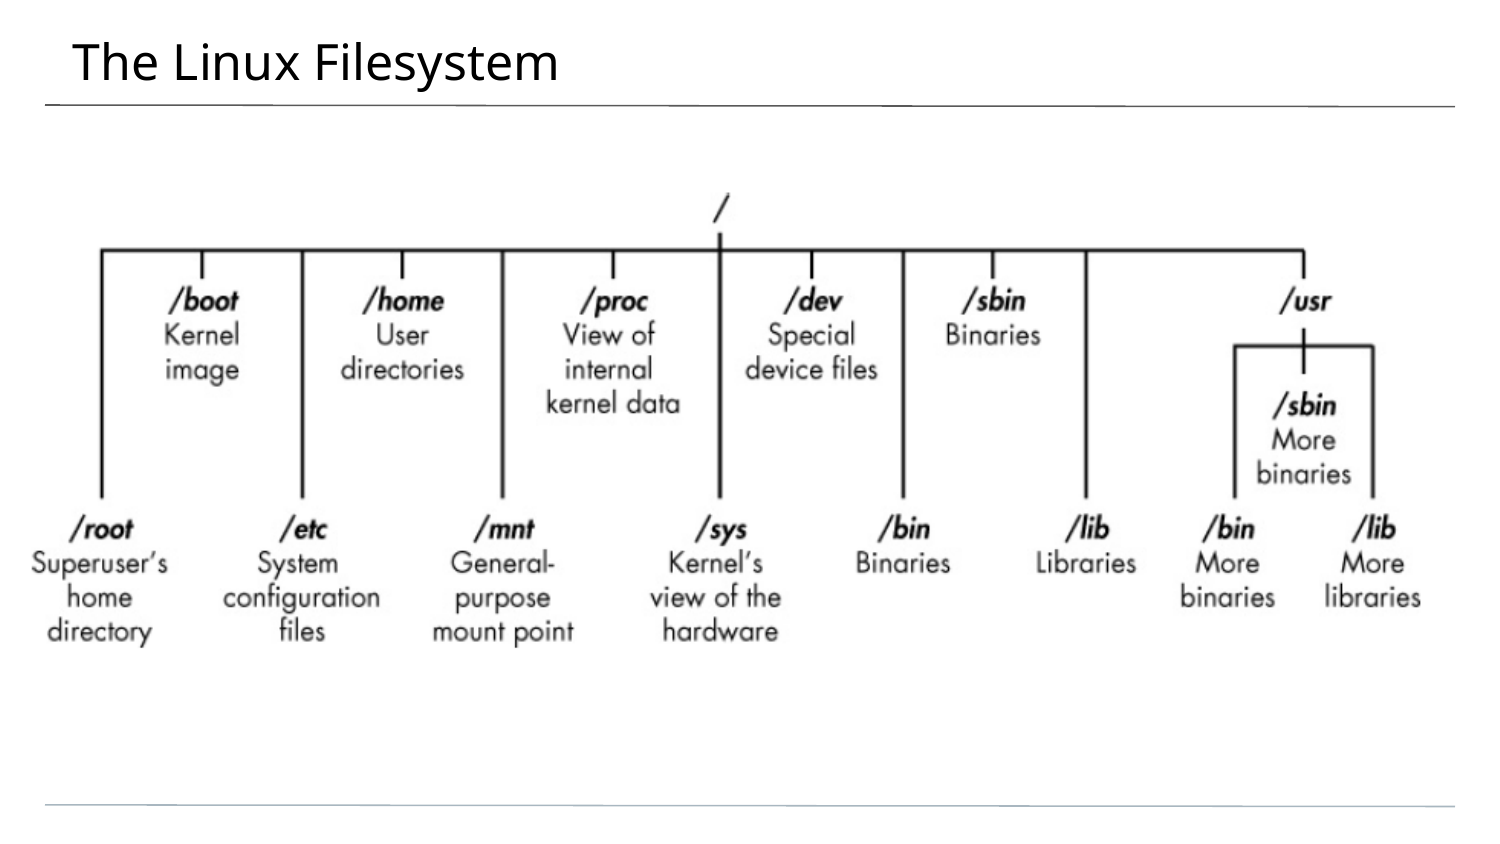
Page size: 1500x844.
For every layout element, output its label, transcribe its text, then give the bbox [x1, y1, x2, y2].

title The Linux Filesystem [0, 0, 1500, 88]
picture [0, 148, 1500, 695]
